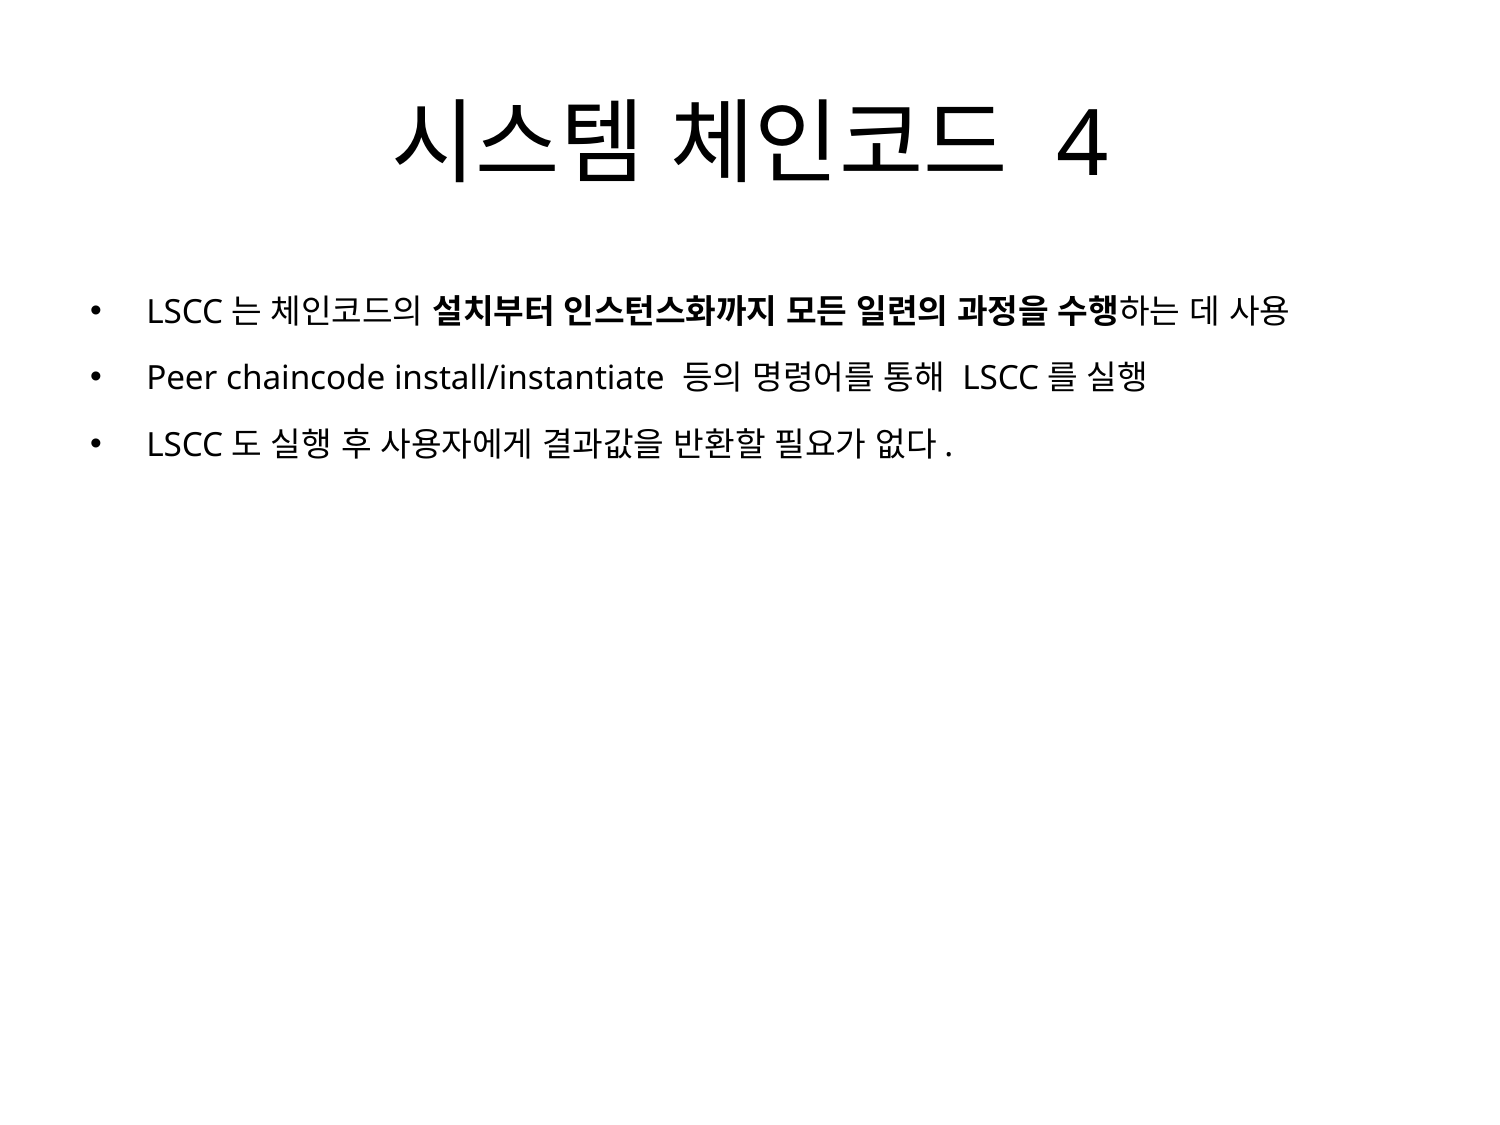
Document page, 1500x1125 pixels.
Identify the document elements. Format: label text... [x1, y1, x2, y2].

list LSCC는 체인코드의 설치부터 인스턴스화까지 모든 일련의 과정을 수행하는 데 사용 Peer chaincode install/instantiate 등의 명령어를 통해 LSCC를 실행 LSCC도 실행 후 사용자에게 결과값을 반환할 필요가 없다. [75, 262, 1425, 1005]
title 시스템 체인코드 4 [75, 45, 1425, 233]
